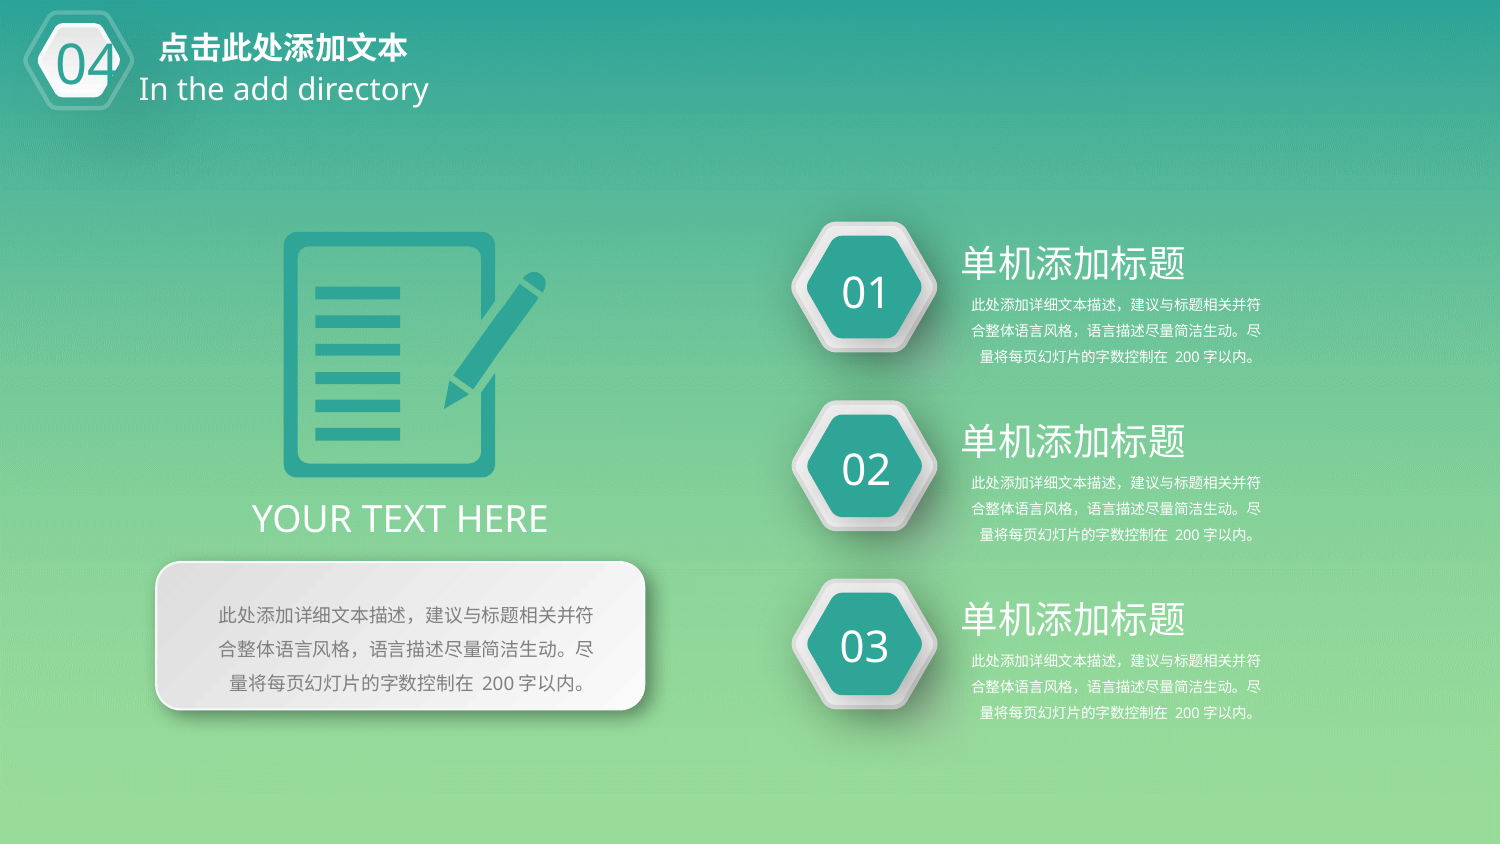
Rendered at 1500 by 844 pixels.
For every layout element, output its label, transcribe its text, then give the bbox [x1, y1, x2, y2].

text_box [946, 232, 1276, 375]
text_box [946, 410, 1276, 553]
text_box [792, 204, 995, 457]
text_box 此处添加详细文本描述，建议与标题相关并符合整体语言风格，语言描述尽量简洁生动。尽量将每页幻灯片的字数控制在 200字以内。 [196, 585, 609, 702]
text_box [793, 635, 995, 813]
text_box [155, 560, 646, 711]
text_box In the add directory [177, 61, 444, 114]
text_box 点击此处添加文本 [144, 20, 424, 61]
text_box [793, 382, 995, 635]
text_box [25, 12, 133, 109]
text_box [946, 588, 1276, 731]
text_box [283, 231, 551, 478]
text_box YOUR TEXT HERE [197, 487, 604, 551]
picture [0, 0, 1500, 844]
